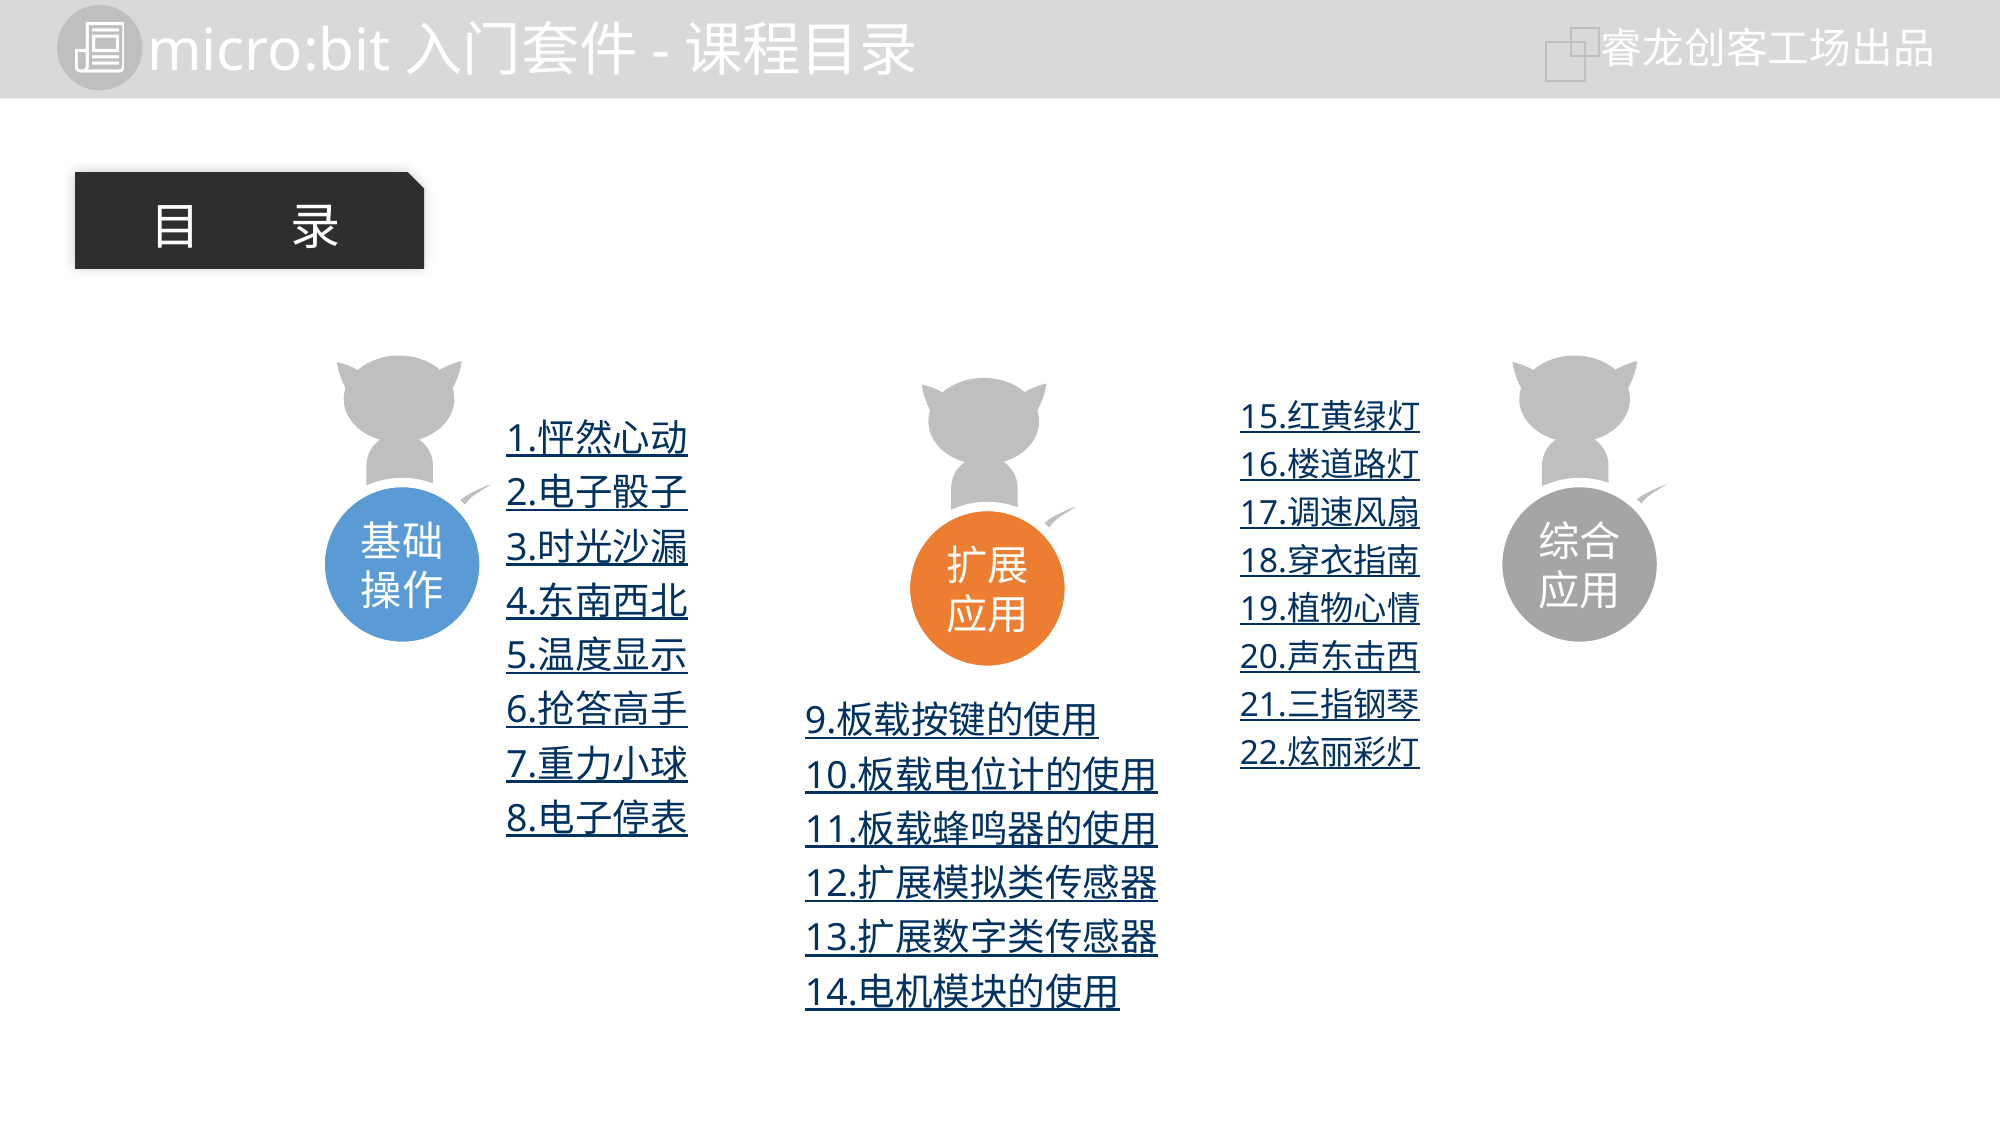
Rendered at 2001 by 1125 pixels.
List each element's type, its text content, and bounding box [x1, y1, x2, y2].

text_box [0, 0, 2000, 99]
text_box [1546, 28, 1599, 81]
text_box 目 录 [74, 171, 426, 271]
text_box [56, 3, 132, 92]
text_box 睿龙创客工场出品 [1586, 14, 1950, 80]
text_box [790, 361, 1200, 958]
picture [75, 22, 124, 73]
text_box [301, 339, 725, 806]
text_box micro:bit入门套件-课程目录 [132, 5, 932, 90]
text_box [1225, 339, 1673, 790]
